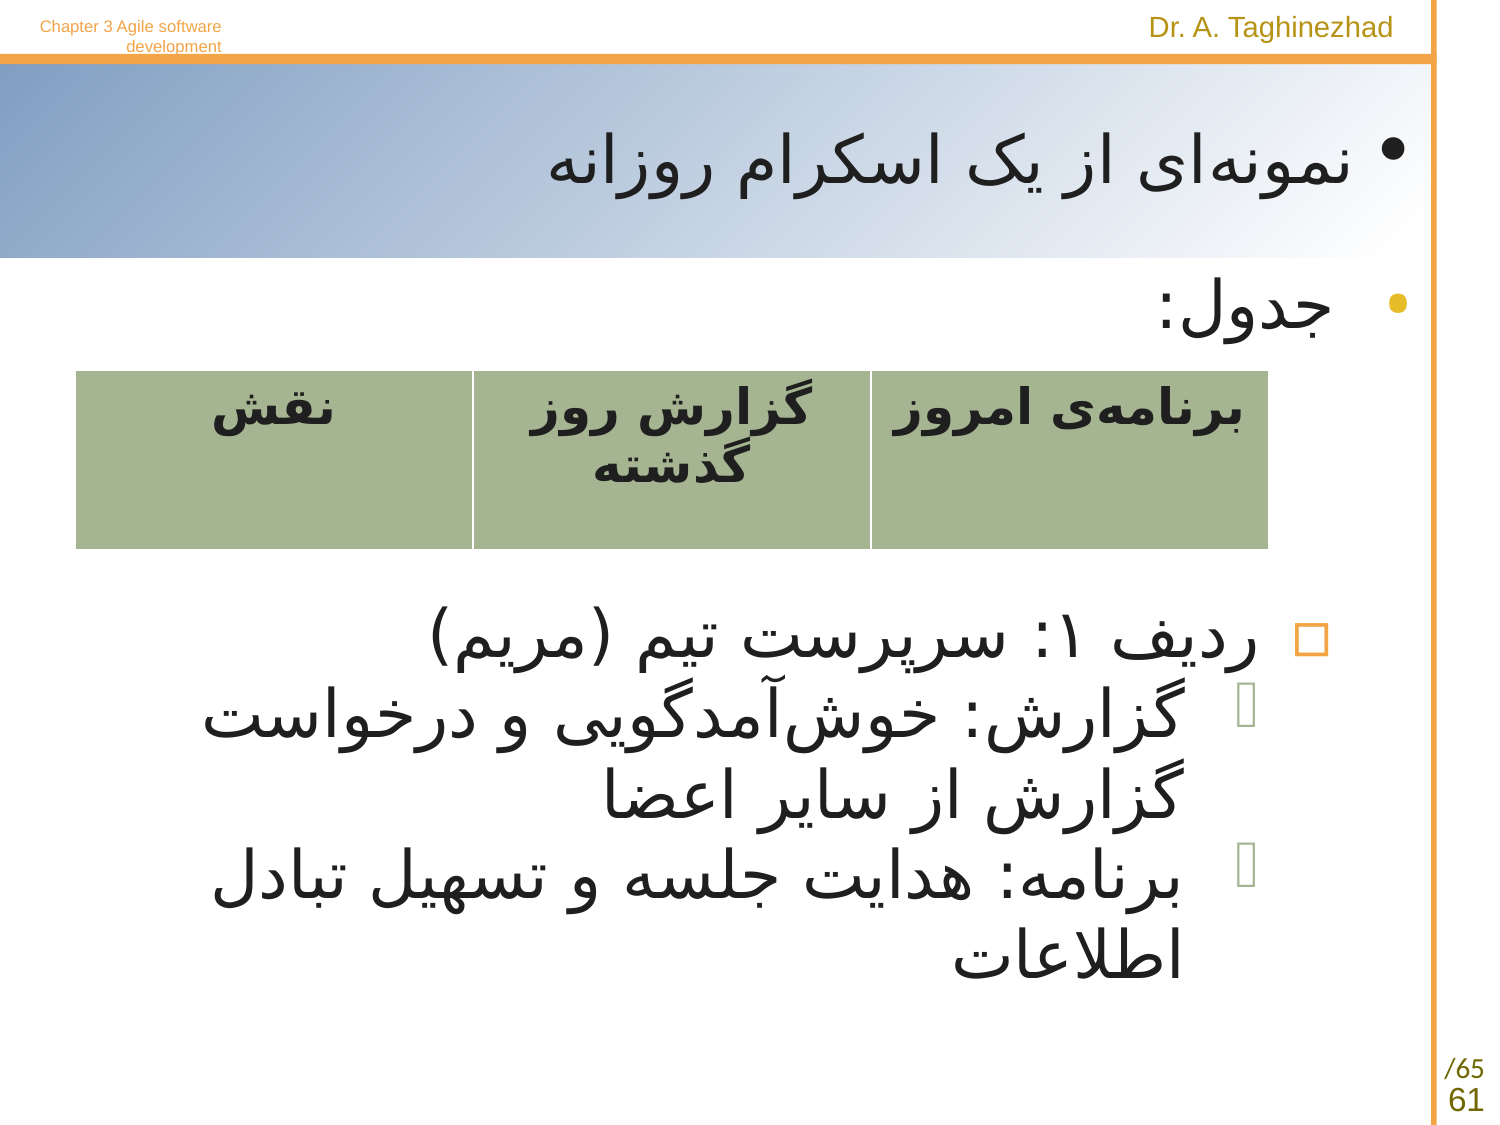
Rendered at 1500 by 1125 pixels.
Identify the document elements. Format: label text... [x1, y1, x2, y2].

list جدول: ردیف ۱: سرپرست تیم (مریم) گزارش: خوش‌آمدگویی و درخواست گزارش از سایر اعضا برنامه: هدایت جلسه و تسهیل تبادل اطلاعات [0, 253, 1425, 1067]
table_header نقش [76, 371, 472, 549]
title نمونه‌ای از یک اسکرام روزانه [0, 105, 1425, 234]
slide_number 61 [1413, 1023, 1500, 1125]
table_header گزارش روز گذشته [474, 371, 870, 549]
table_header برنامه‌ی امروز [872, 371, 1268, 549]
footer Chapter 3 Agile software development [0, 8, 237, 84]
